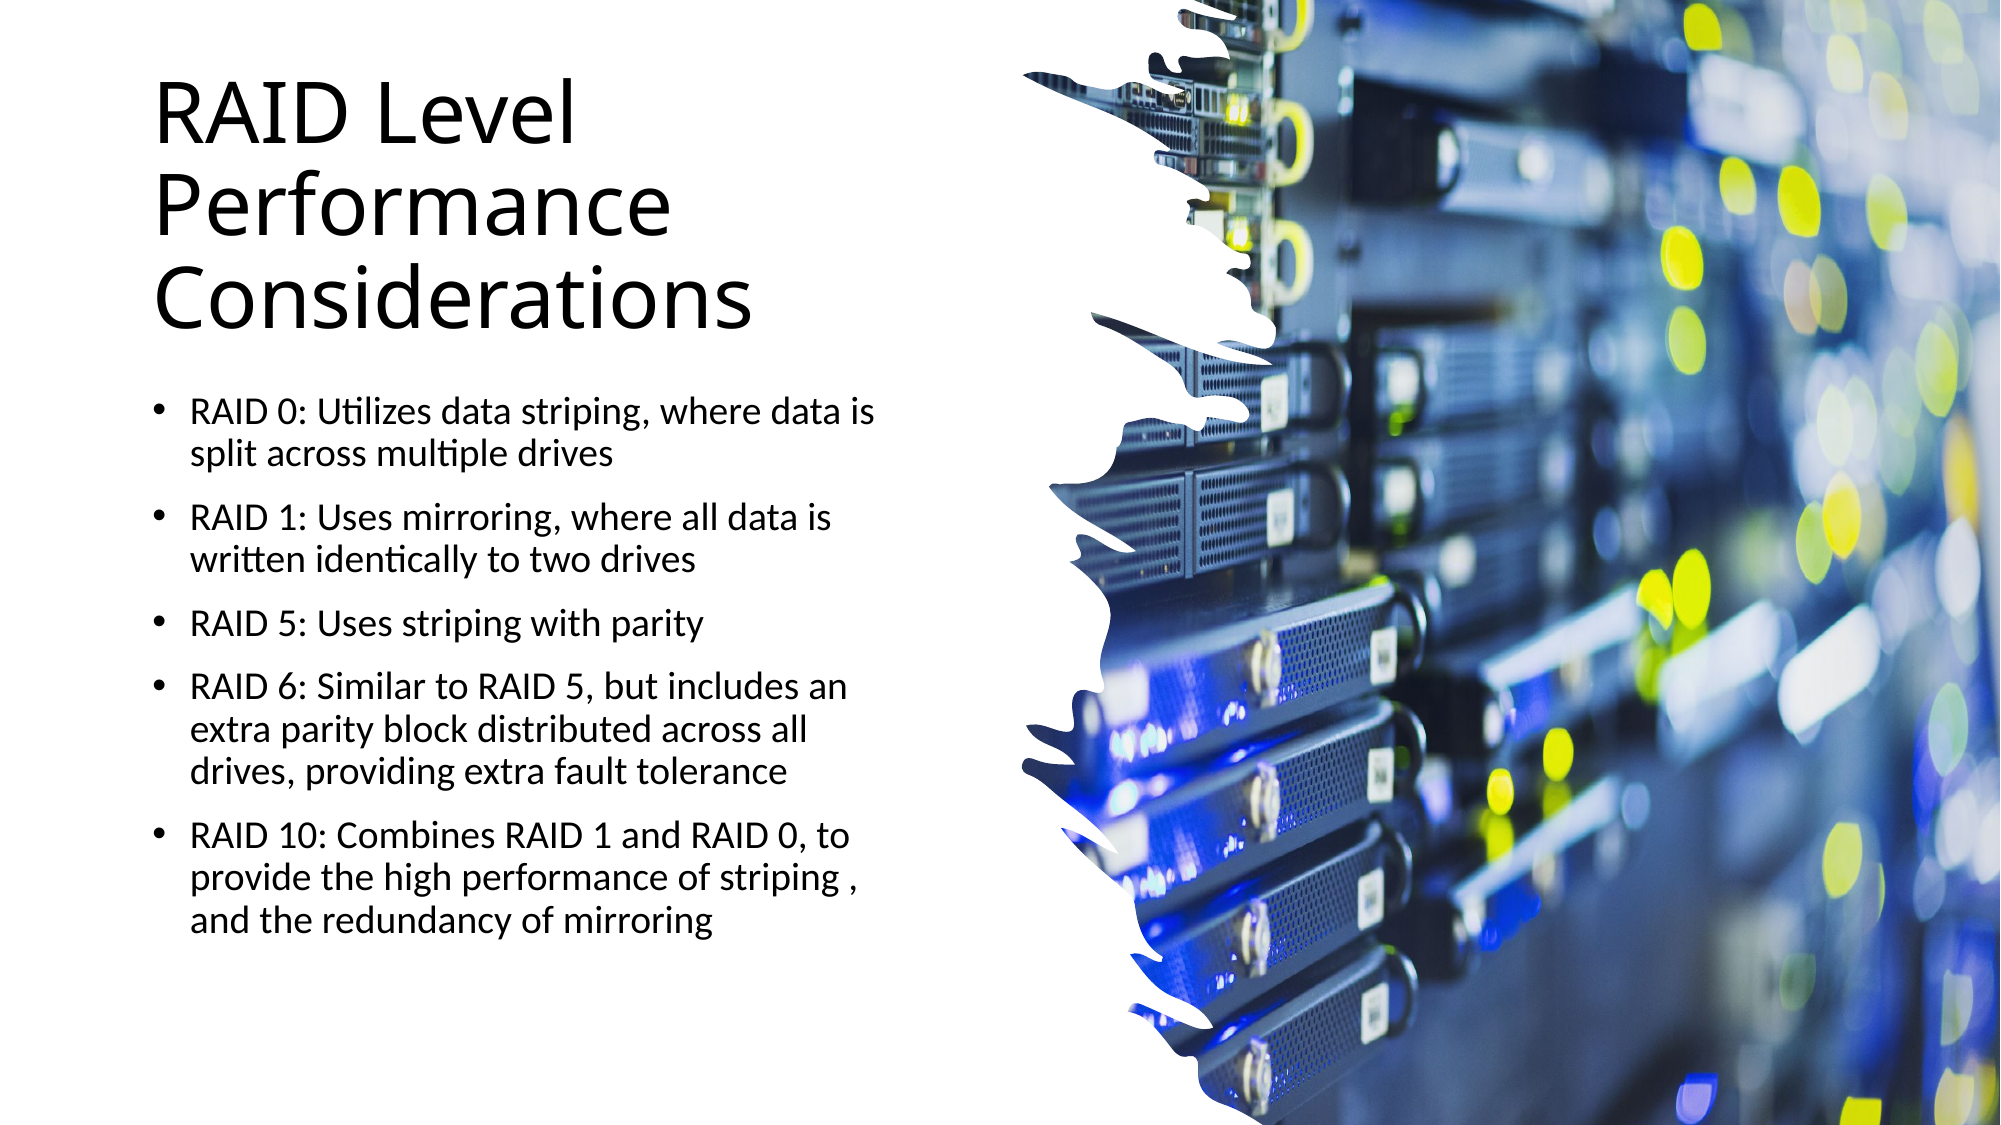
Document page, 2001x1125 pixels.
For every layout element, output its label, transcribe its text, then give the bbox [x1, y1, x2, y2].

text_box [0, 0, 1021, 1125]
picture [1021, 0, 2000, 1125]
list RAID 0: Utilizes data striping, where data is split across multiple drives RAID 1: Uses mirroring, where all data is written identically to two drives RAID 5: Uses striping with parity RAID 6: Similar to RAID 5, but includes an extra parity block distributed across all drives, providing extra fault tolerance RAID 10: Combines RAID 1 and RAID 0, to provide the high performance of striping , and the redundancy of mirroring [137, 382, 896, 1014]
title RAID Level Performance Considerations [137, 59, 999, 357]
